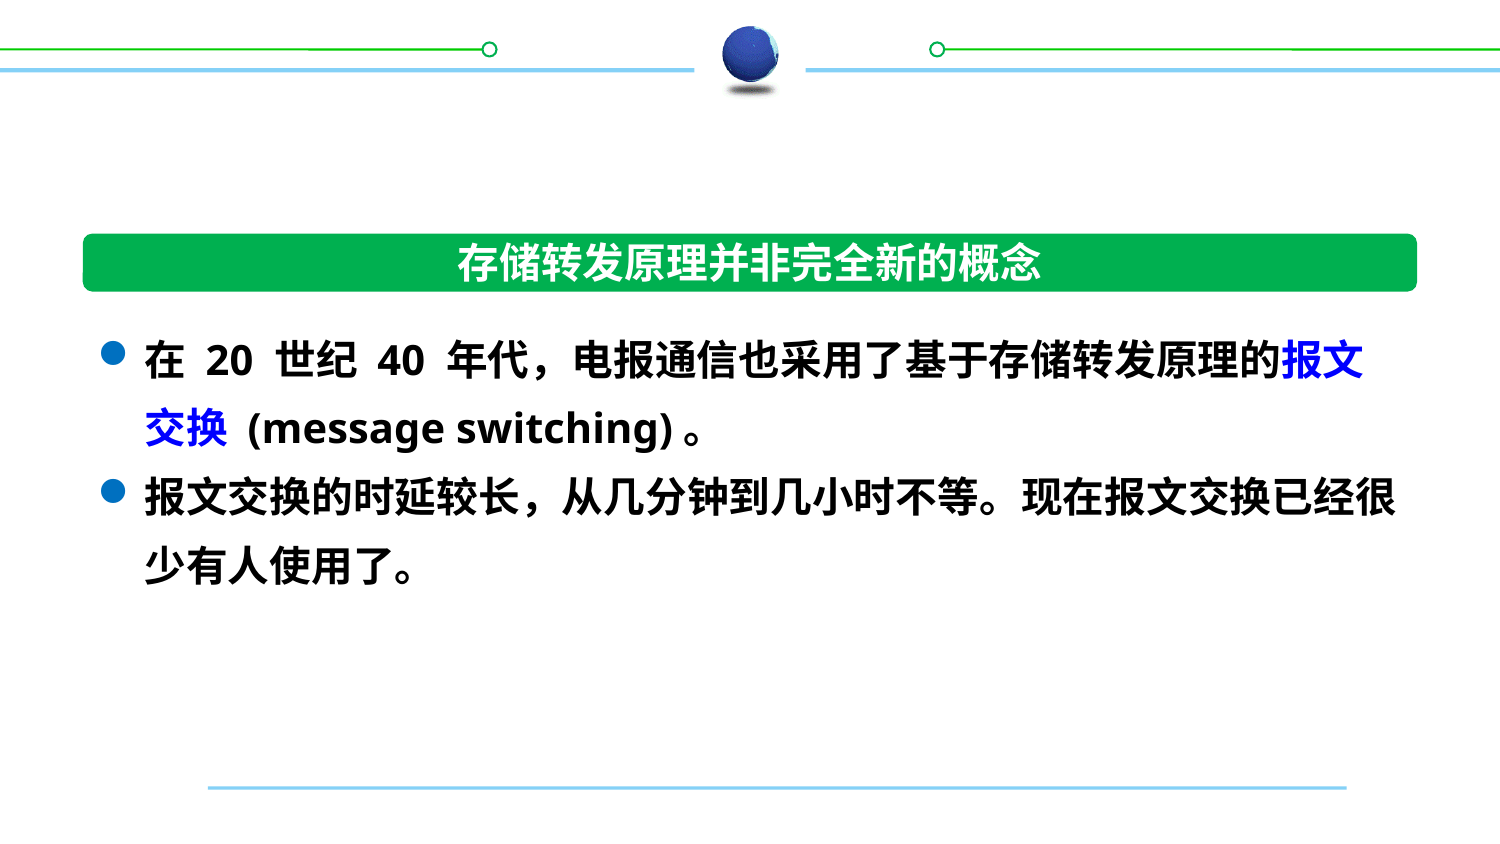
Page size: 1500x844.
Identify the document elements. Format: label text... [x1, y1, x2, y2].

text_box [82, 233, 442, 292]
text_box [1058, 233, 1418, 292]
text_box 在 20 世纪 40 年代，电报通信也采用了基于存储转发原理的报文交换 (message switching)。 报文交换的时延较长，从几分钟到几小时不等。现在报文交换已经很少有人使用了。 [82, 307, 1418, 598]
text_box 存储转发原理并非完全新的概念 [442, 229, 1058, 295]
picture [720, 24, 780, 100]
